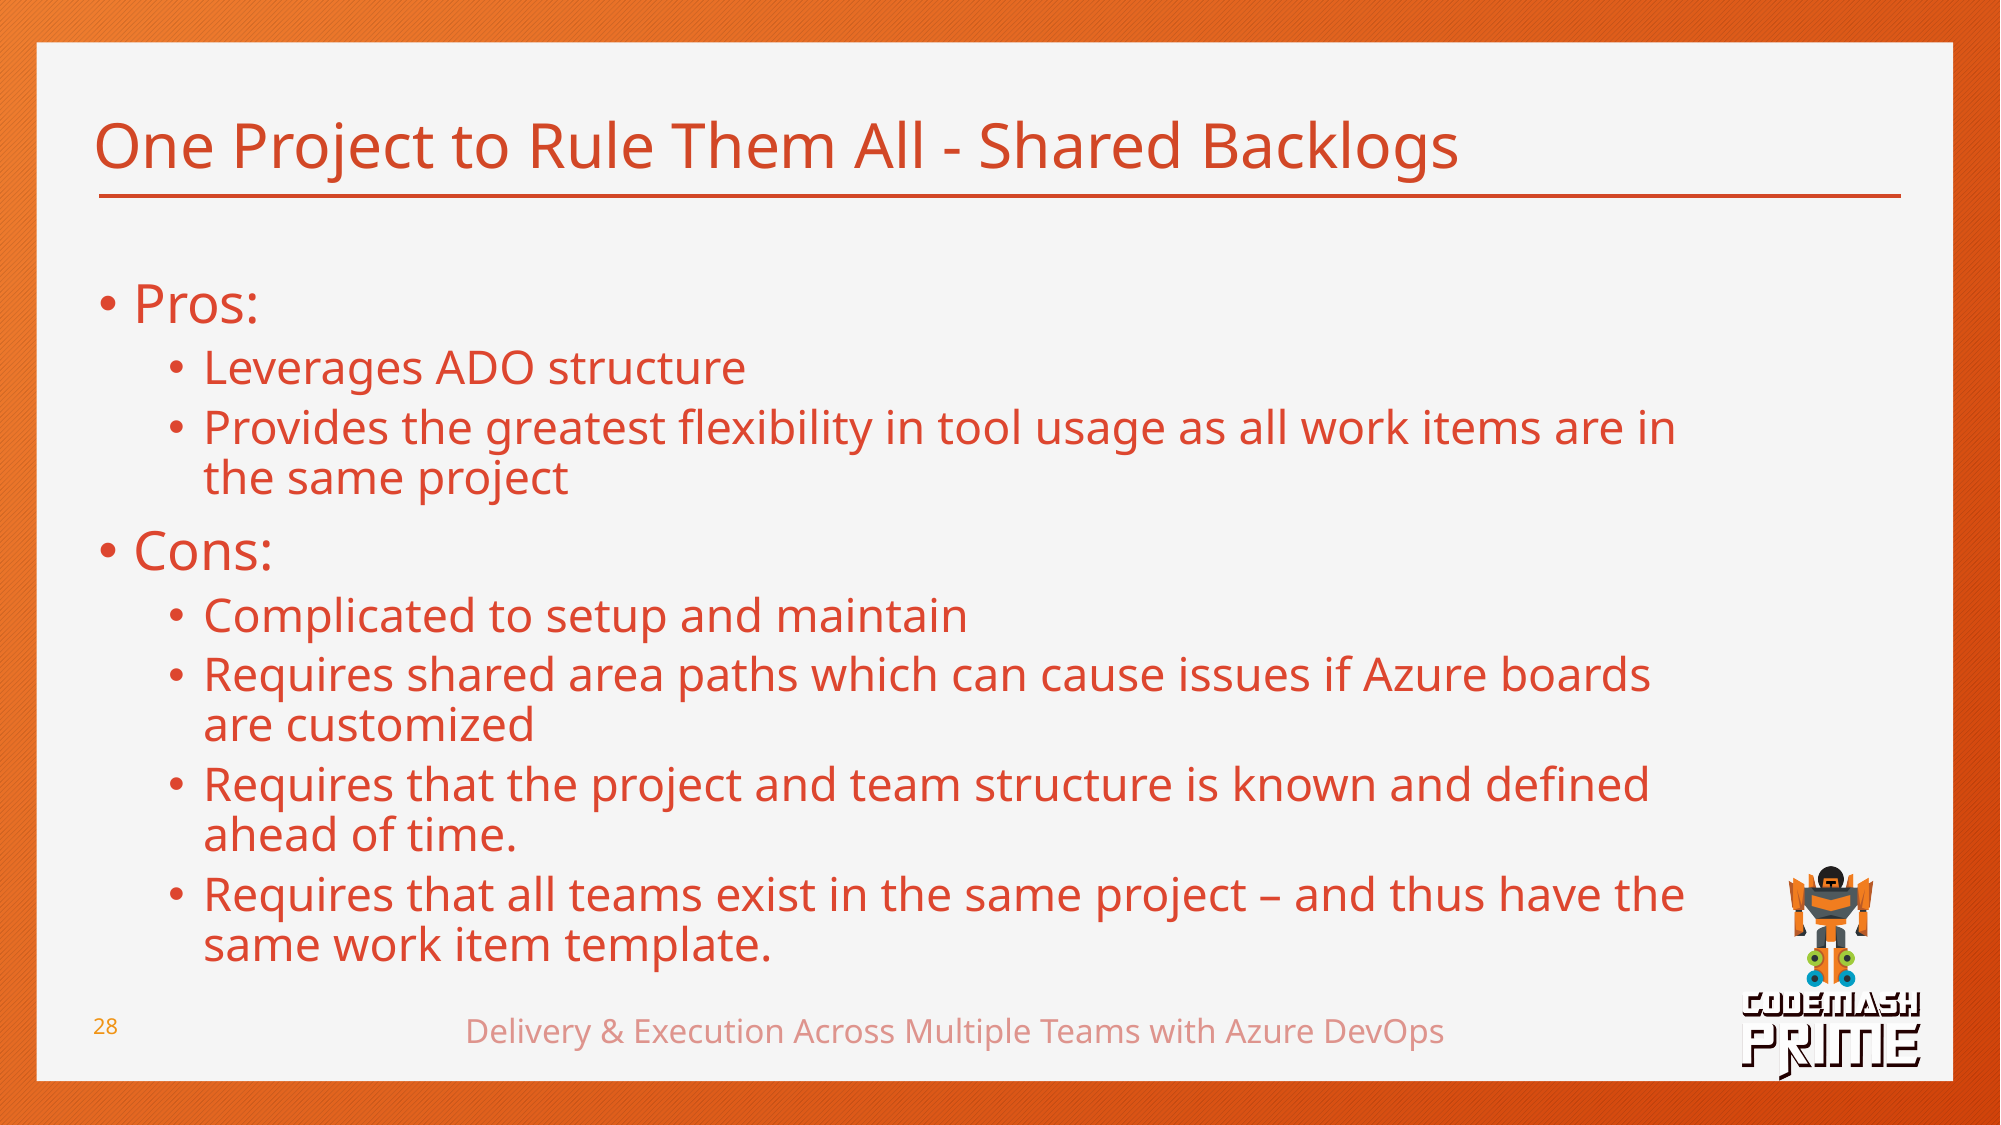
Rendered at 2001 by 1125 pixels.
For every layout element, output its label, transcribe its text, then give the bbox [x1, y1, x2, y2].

title One Project to Rule Them All - Shared Backlogs [78, 83, 1656, 213]
footer Delivery & Execution Across Multiple Teams with Azure DevOps [188, 1005, 1724, 1061]
picture [1742, 866, 1921, 1081]
list Pros: Leverages ADO structure Provides the greatest flexibility in tool usage as all work items are in the same project Cons: Complicated to setup and maintain Requires shared area paths which can cause issues if Azure boards are customized Requires that the project and team structure is known and defined ahead of time. Requires that all teams exist in the same project – and thus have the same work item template. [83, 268, 1724, 988]
